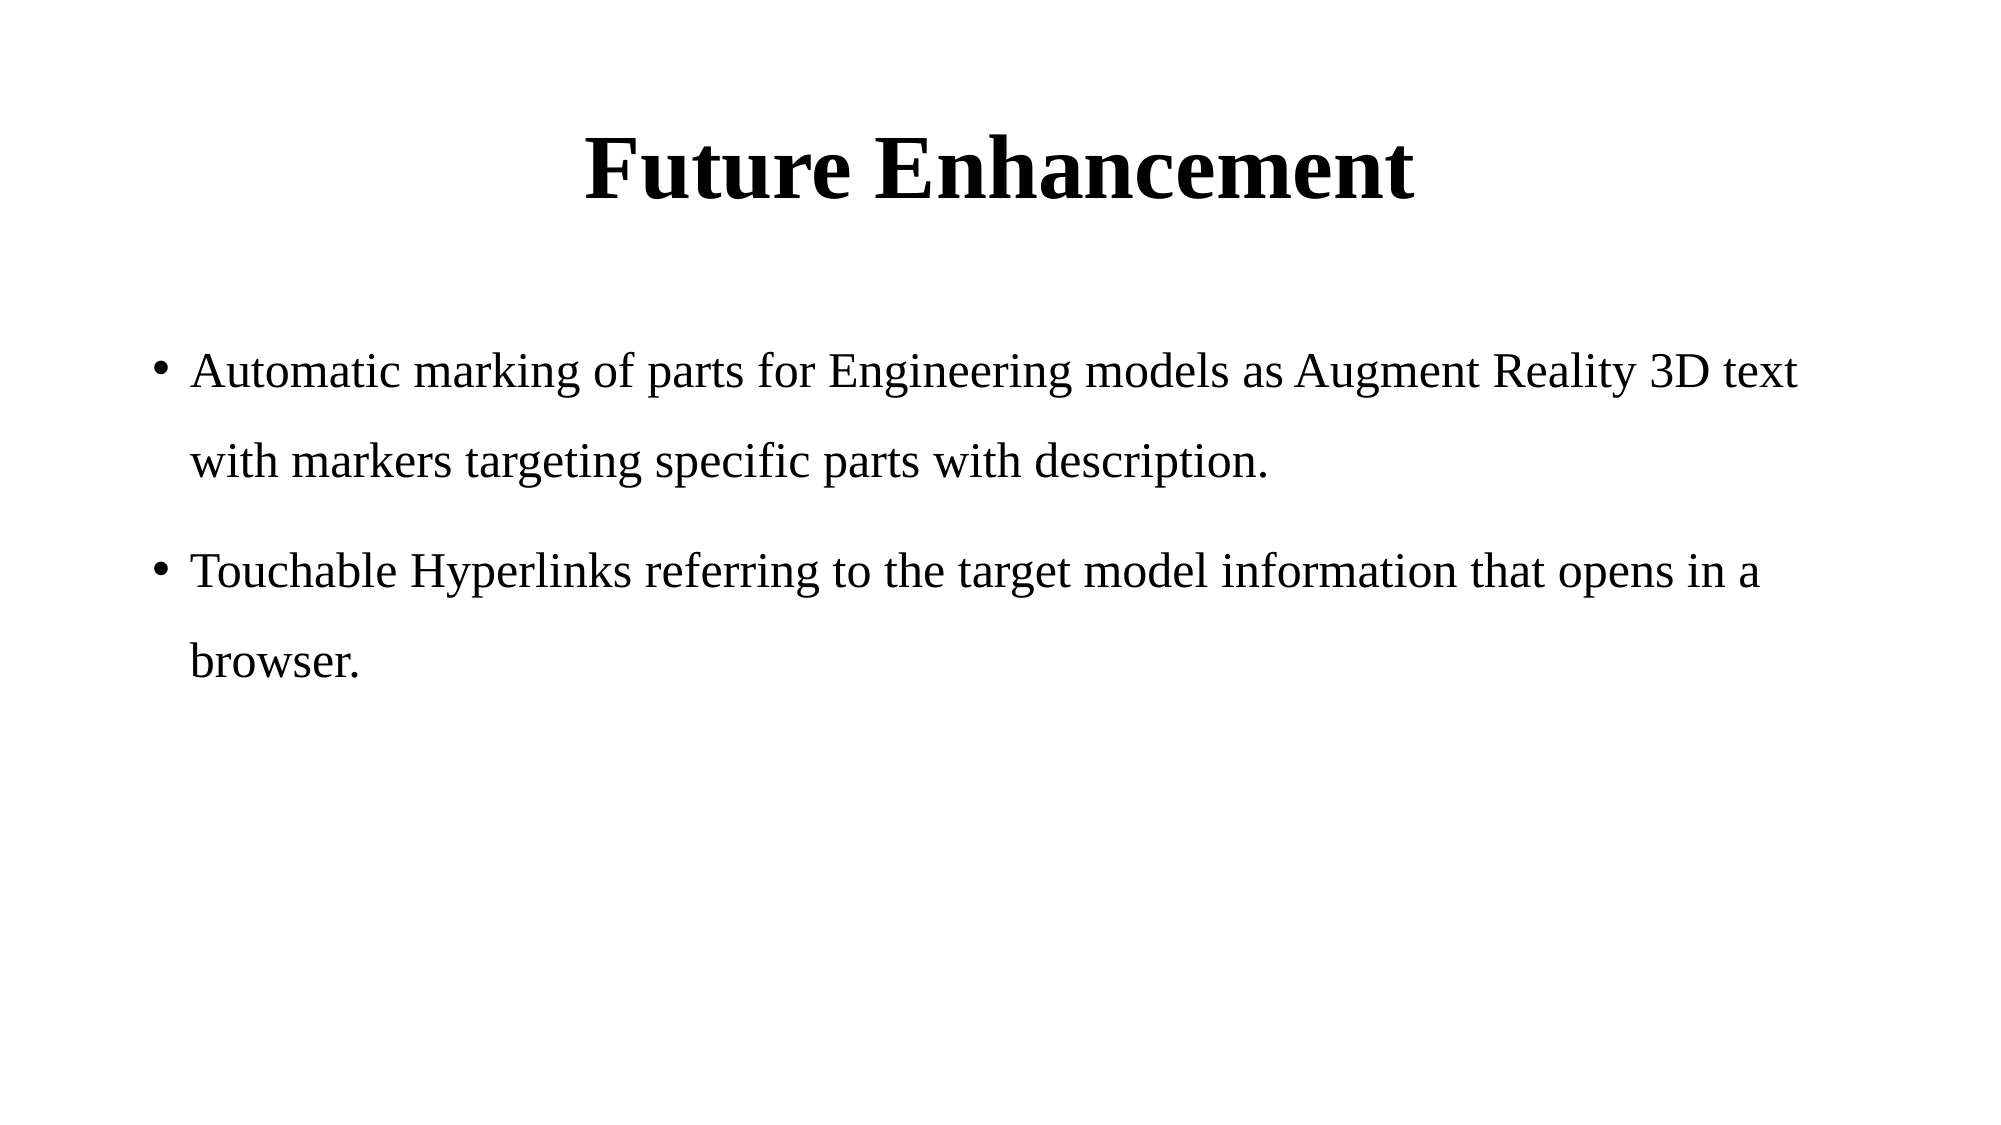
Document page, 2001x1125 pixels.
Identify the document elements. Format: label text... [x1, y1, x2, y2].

list Automatic marking of parts for Engineering models as Augment Reality 3D text with markers targeting specific parts with description. Touchable Hyperlinks referring to the target model information that opens in a browser. [137, 299, 1863, 1014]
title Future Enhancement [137, 59, 1863, 278]
